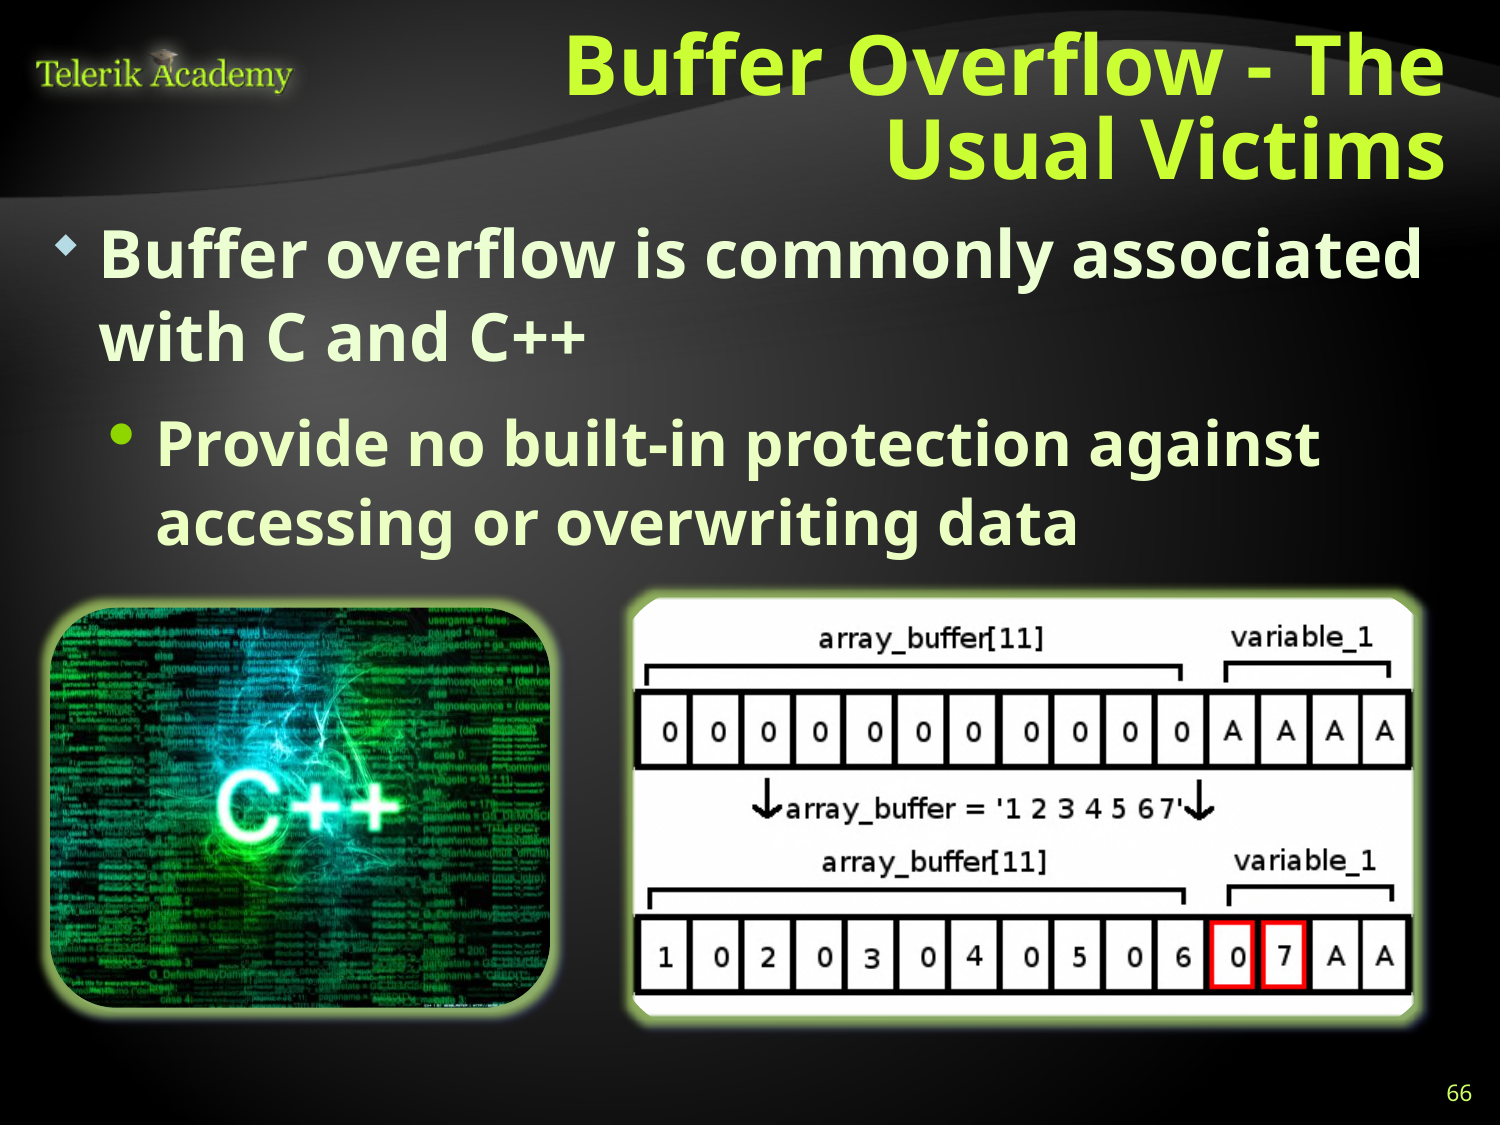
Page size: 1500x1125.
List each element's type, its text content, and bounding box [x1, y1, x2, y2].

title Buffer Overflow - The Usual Victims [300, 37, 1463, 188]
list Buffer overflow is commonly associated with C and C++ Provide no built-in protection against accessing or overwriting data [37, 200, 1463, 1100]
slide_number 66 [1412, 1074, 1488, 1113]
picture [0, 0, 1500, 1125]
